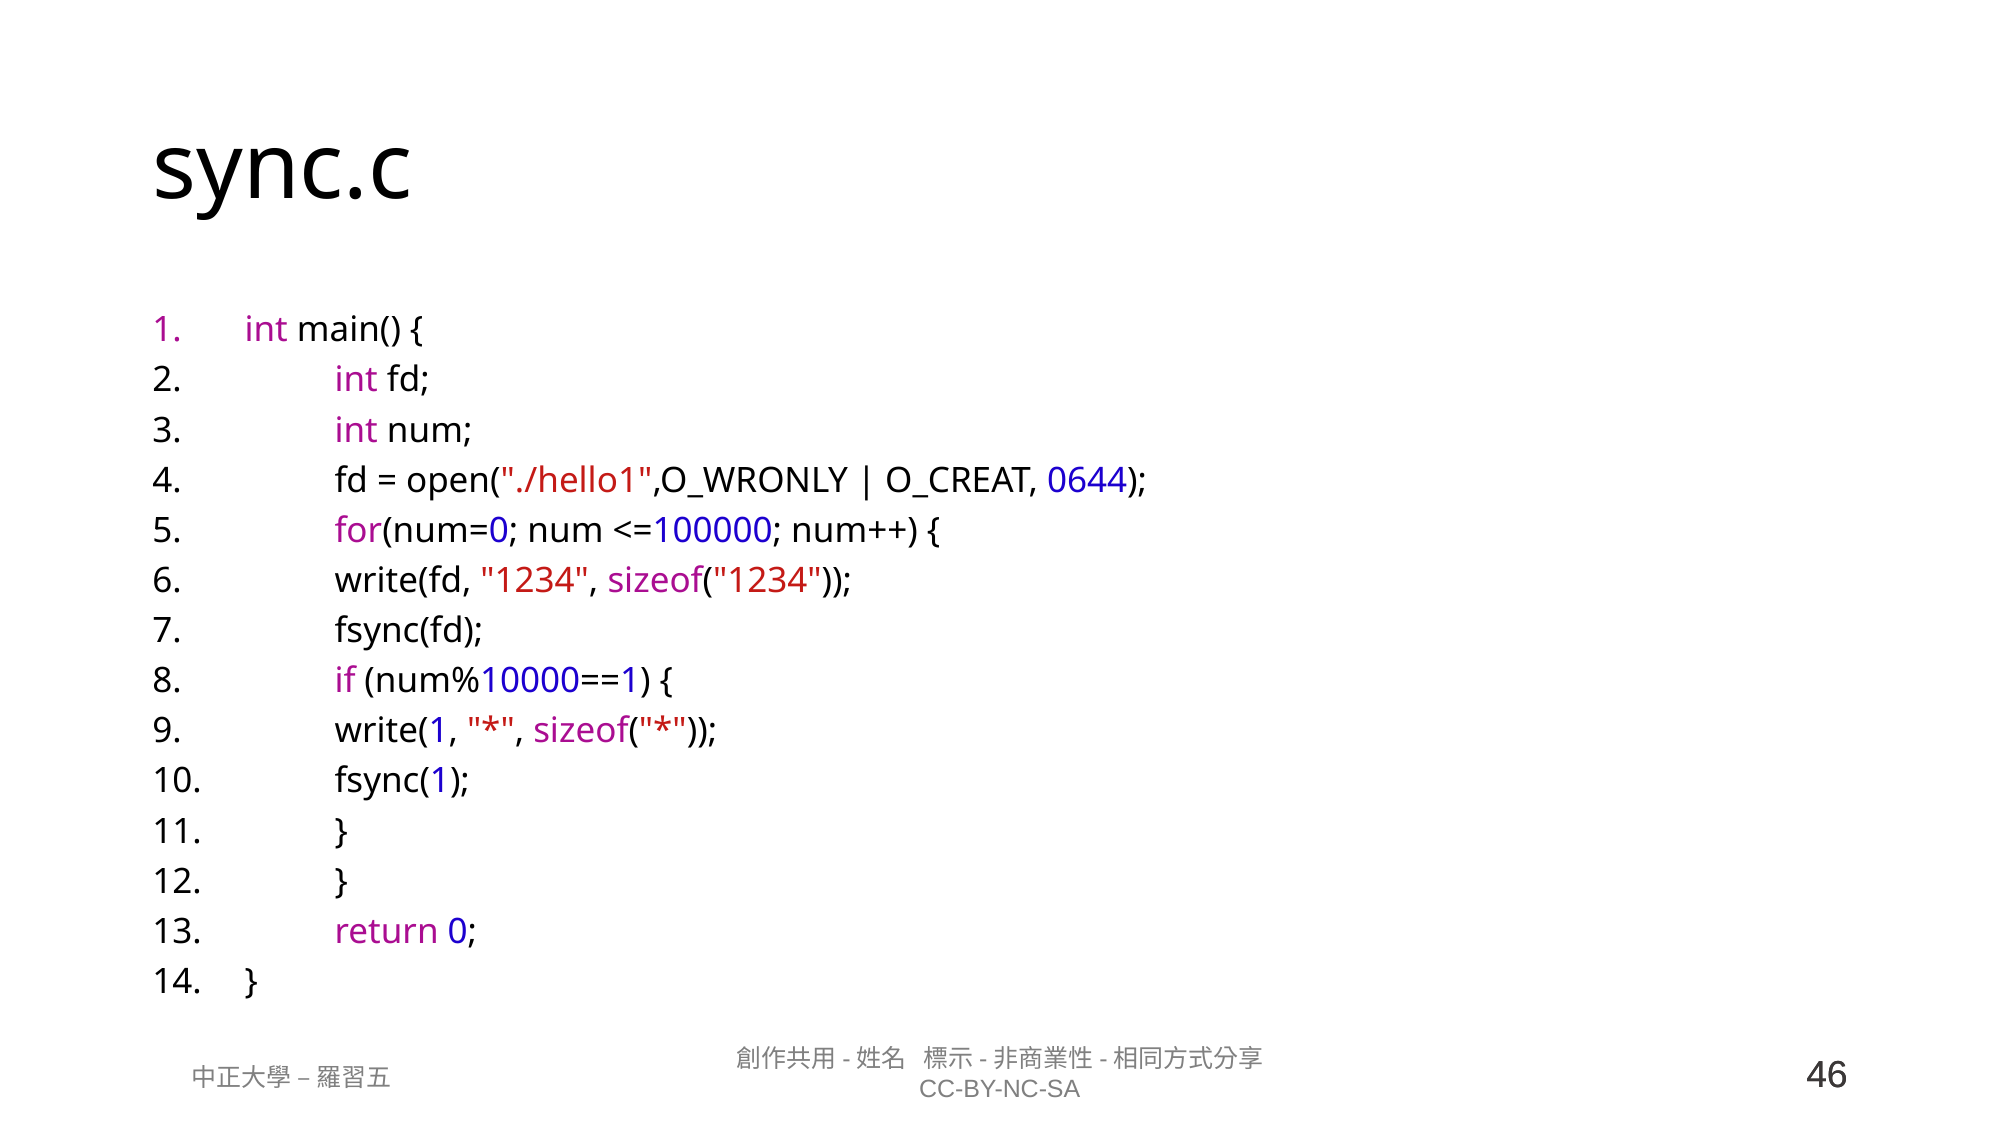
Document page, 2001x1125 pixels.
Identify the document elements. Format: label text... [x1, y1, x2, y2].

list int main() { int fd; int num; fd = open("./hello1",O_WRONLY | O_CREAT, 0644); for(num=0; num <=100000; num++) { write(fd, "1234", sizeof("1234")); fsync(fd); if (num%10000==1) { write(1, "*", sizeof("*")); fsync(1); } } return 0; } [137, 299, 1863, 1014]
title sync.c [137, 59, 1863, 278]
